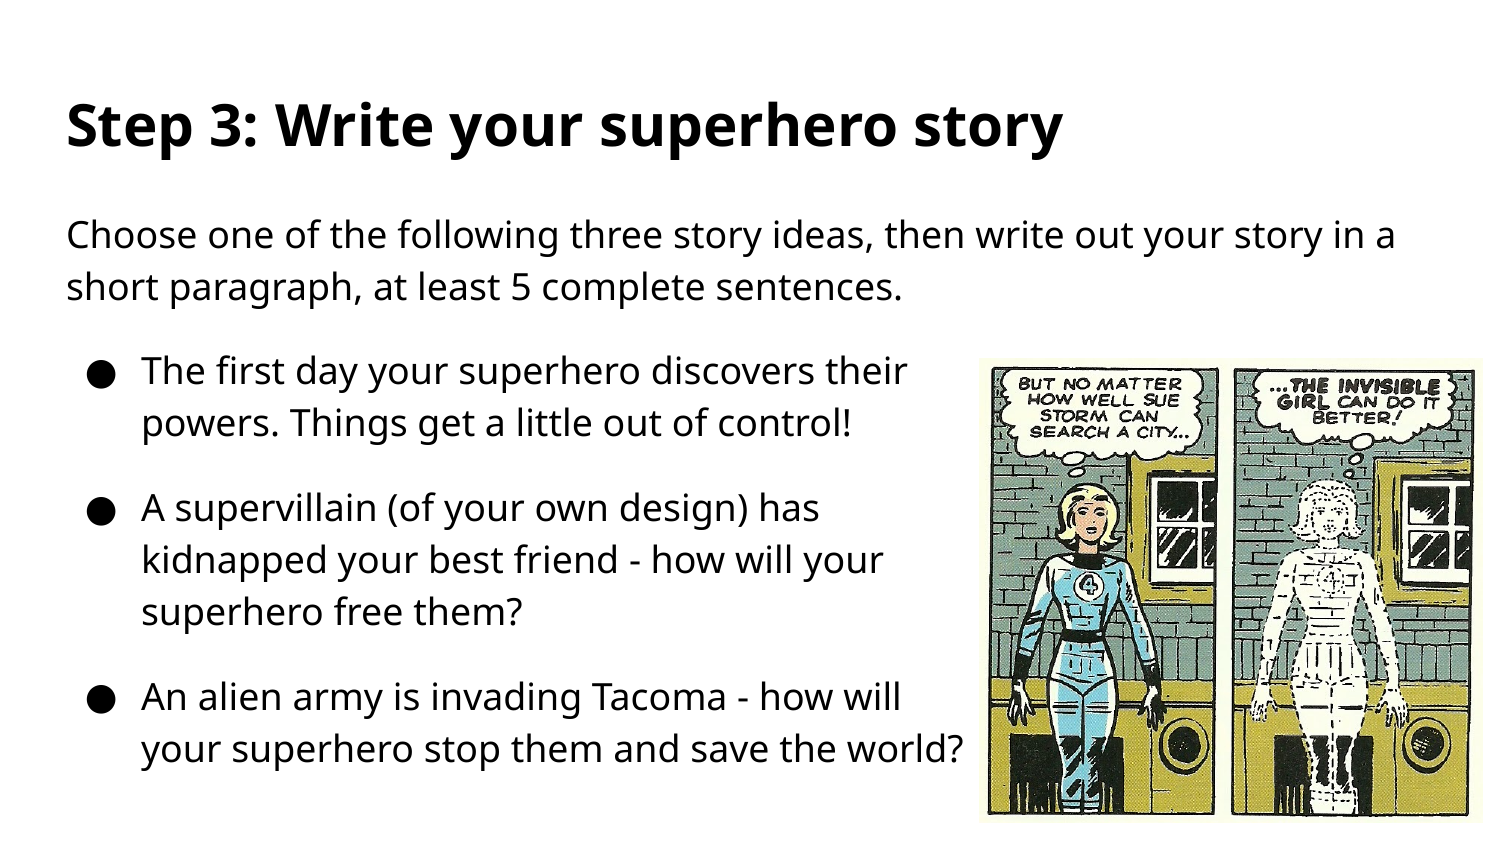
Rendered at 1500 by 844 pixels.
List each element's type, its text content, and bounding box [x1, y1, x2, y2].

list Choose one of the following three story ideas, then write out your story in a short paragraph, at least 5 complete sentences. The first day your superhero discovers their powers. Things get a little out of control! A supervillain (of your own design) has kidnapped your best friend - how will your superhero free them? An alien army is invading Tacoma - how will your superhero stop them and save the world? [51, 189, 1449, 750]
title Step 3: Write your superhero story [51, 72, 1449, 167]
picture [979, 358, 1483, 823]
